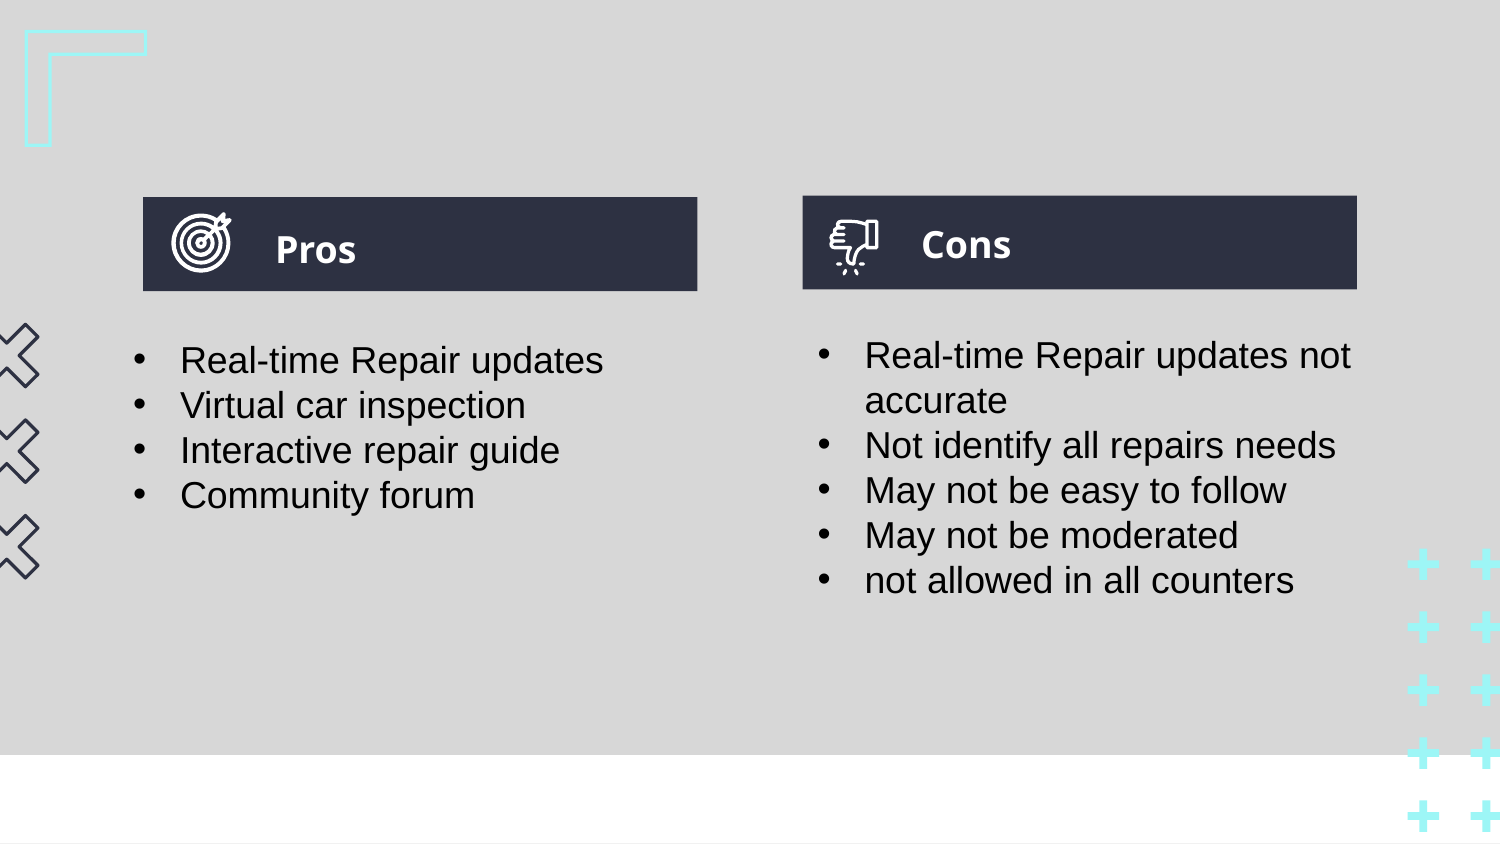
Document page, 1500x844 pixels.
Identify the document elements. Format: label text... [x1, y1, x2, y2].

text_box [802, 195, 1357, 290]
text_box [828, 219, 879, 276]
text_box [171, 212, 232, 273]
text_box Real-time Repair updates Virtual car inspection Interactive repair guide Community forum [118, 324, 714, 531]
text_box Real-time Repair updates not accurate Not identify all repairs needs May not be easy to follow May not be moderated not allowed in all counters [802, 313, 1410, 617]
text_box [143, 197, 698, 292]
text_box Pros [259, 230, 385, 287]
text_box Cons [906, 224, 1031, 281]
